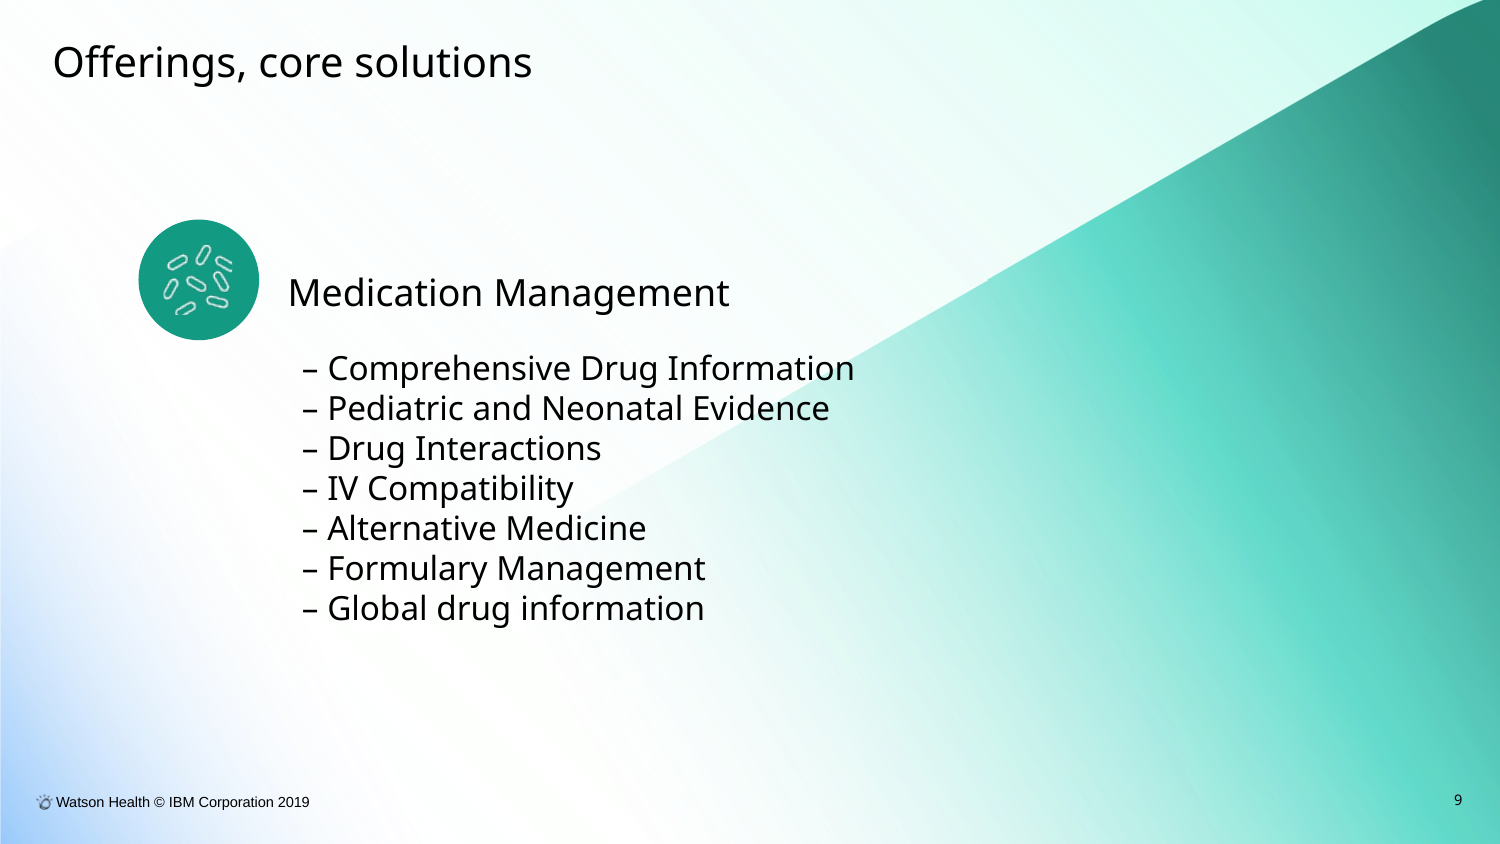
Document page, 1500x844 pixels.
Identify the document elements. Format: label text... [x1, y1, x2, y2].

footer Watson Health © IBM Corporation 2019 [56, 778, 634, 811]
text_box Offerings, core solutions [37, 28, 772, 110]
picture [0, 0, 1500, 844]
text_box Medication Management [272, 238, 745, 321]
text_box – Comprehensive Drug Information – Pediatric and Neonatal Evidence – Drug Interactions – IV Compatibility – Alternative Medicine – Formulary Management – Global drug information [287, 340, 986, 635]
text_box [138, 219, 260, 341]
slide_number 9 [1428, 777, 1463, 811]
